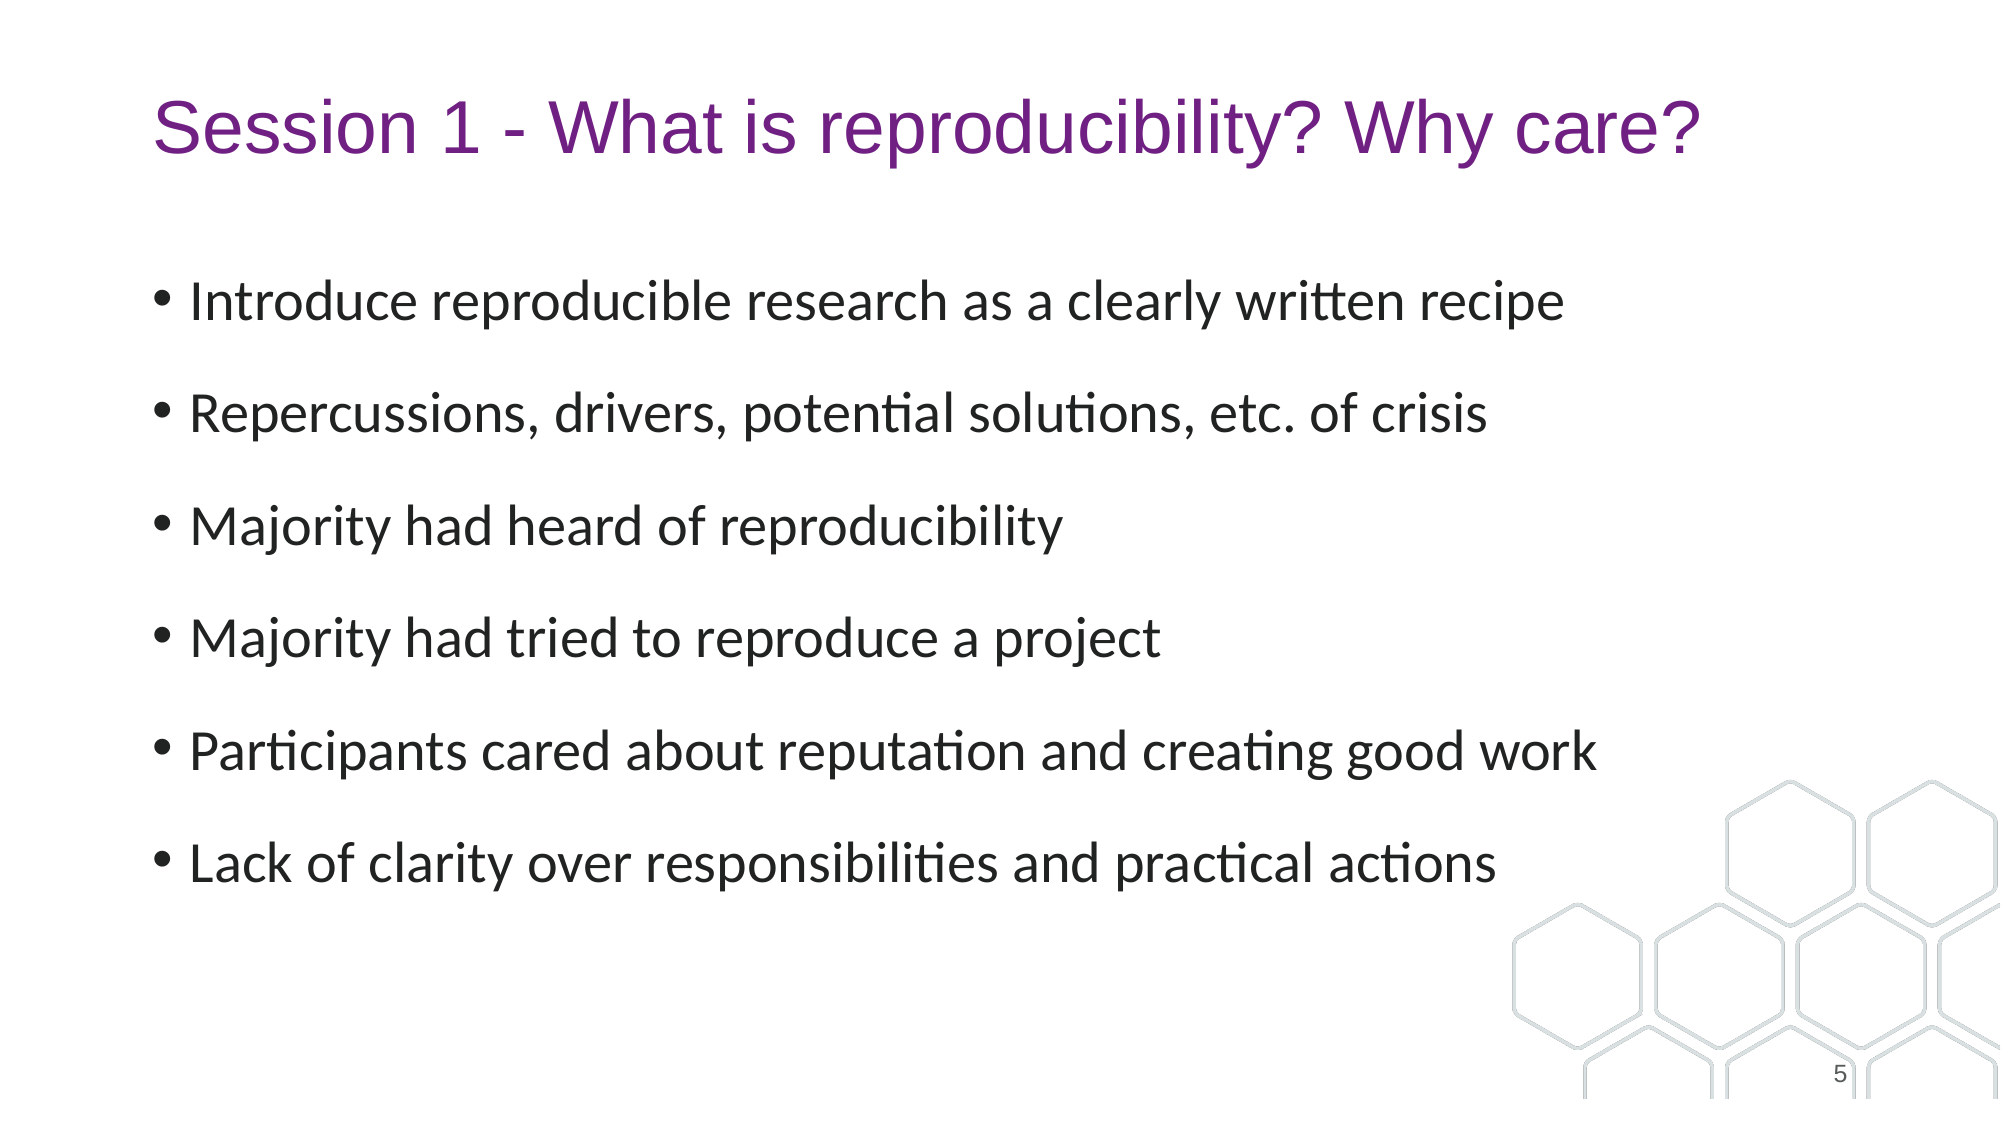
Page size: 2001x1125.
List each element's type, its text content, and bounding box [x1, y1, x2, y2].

title Session 1 - What is reproducibility? Why care? [137, 84, 1775, 175]
picture [1412, 508, 2001, 1099]
list Introduce reproducible research as a clearly written recipe Repercussions, drivers, potential solutions, etc. of crisis Majority had heard of reproducibility Majority had tried to reproduce a project Participants cared about reputation and creating good work Lack of clarity over responsibilities and practical actions [137, 249, 1775, 779]
slide_number 5 [1412, 1042, 1863, 1103]
